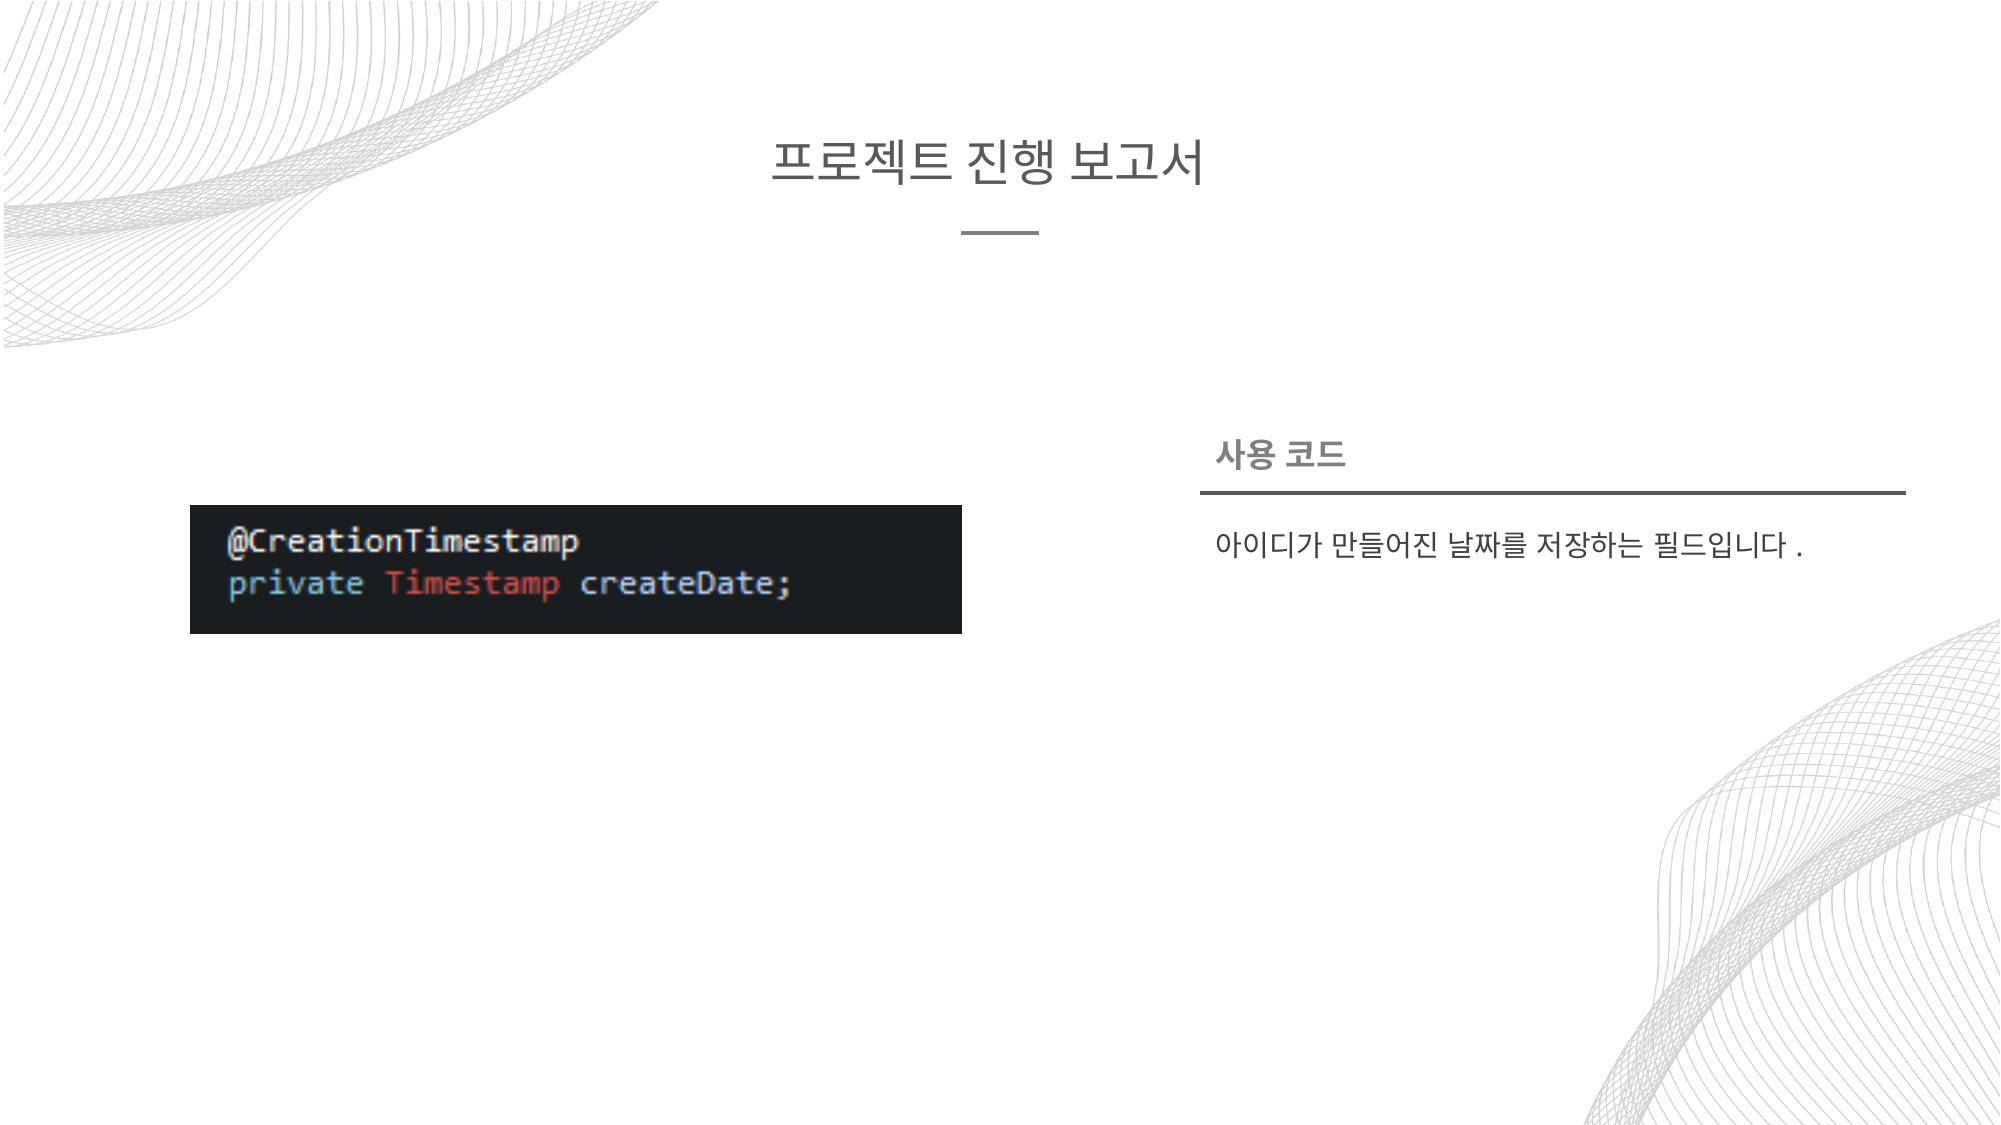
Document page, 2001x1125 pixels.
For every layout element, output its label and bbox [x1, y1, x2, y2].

picture [190, 505, 962, 634]
text_box [118, 123, 1907, 1007]
